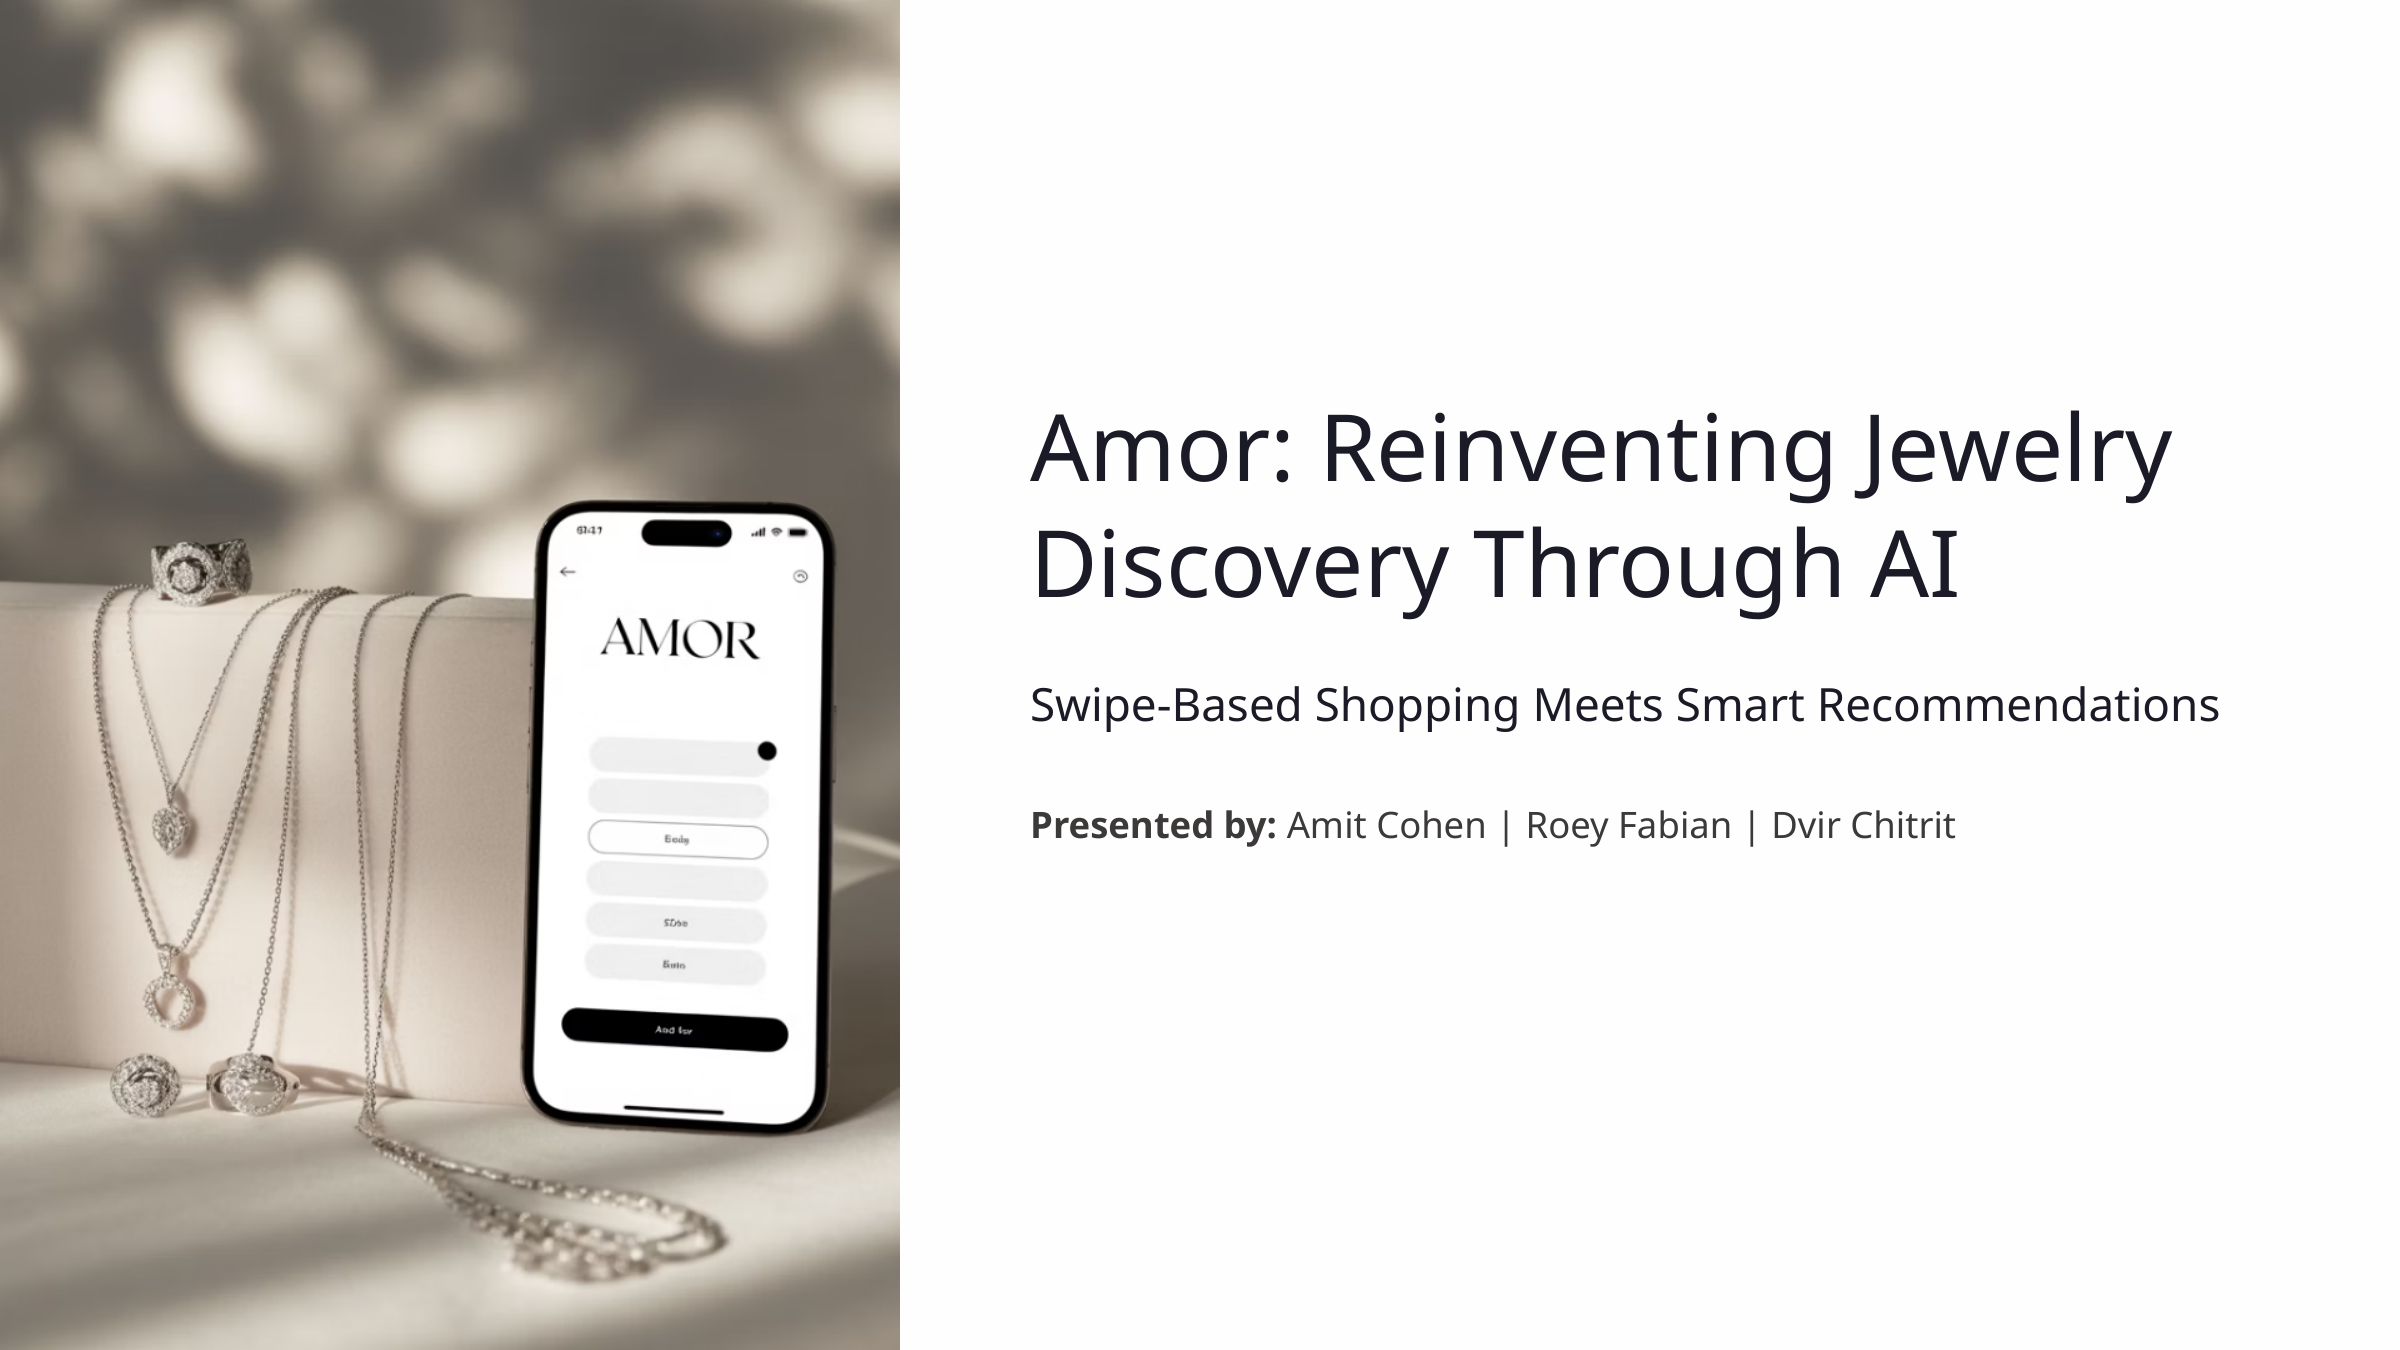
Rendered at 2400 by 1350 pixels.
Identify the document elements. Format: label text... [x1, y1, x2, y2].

text_box Presented by: Amit Cohen | Roey Fabian | Dvir Chitrit [1030, 786, 2270, 966]
text_box Swipe-Based Shopping Meets Smart Recommendations [1030, 672, 2238, 731]
picture [0, 0, 900, 1350]
text_box Amor: Reinventing Jewelry Discovery Through AI [1030, 384, 2270, 618]
